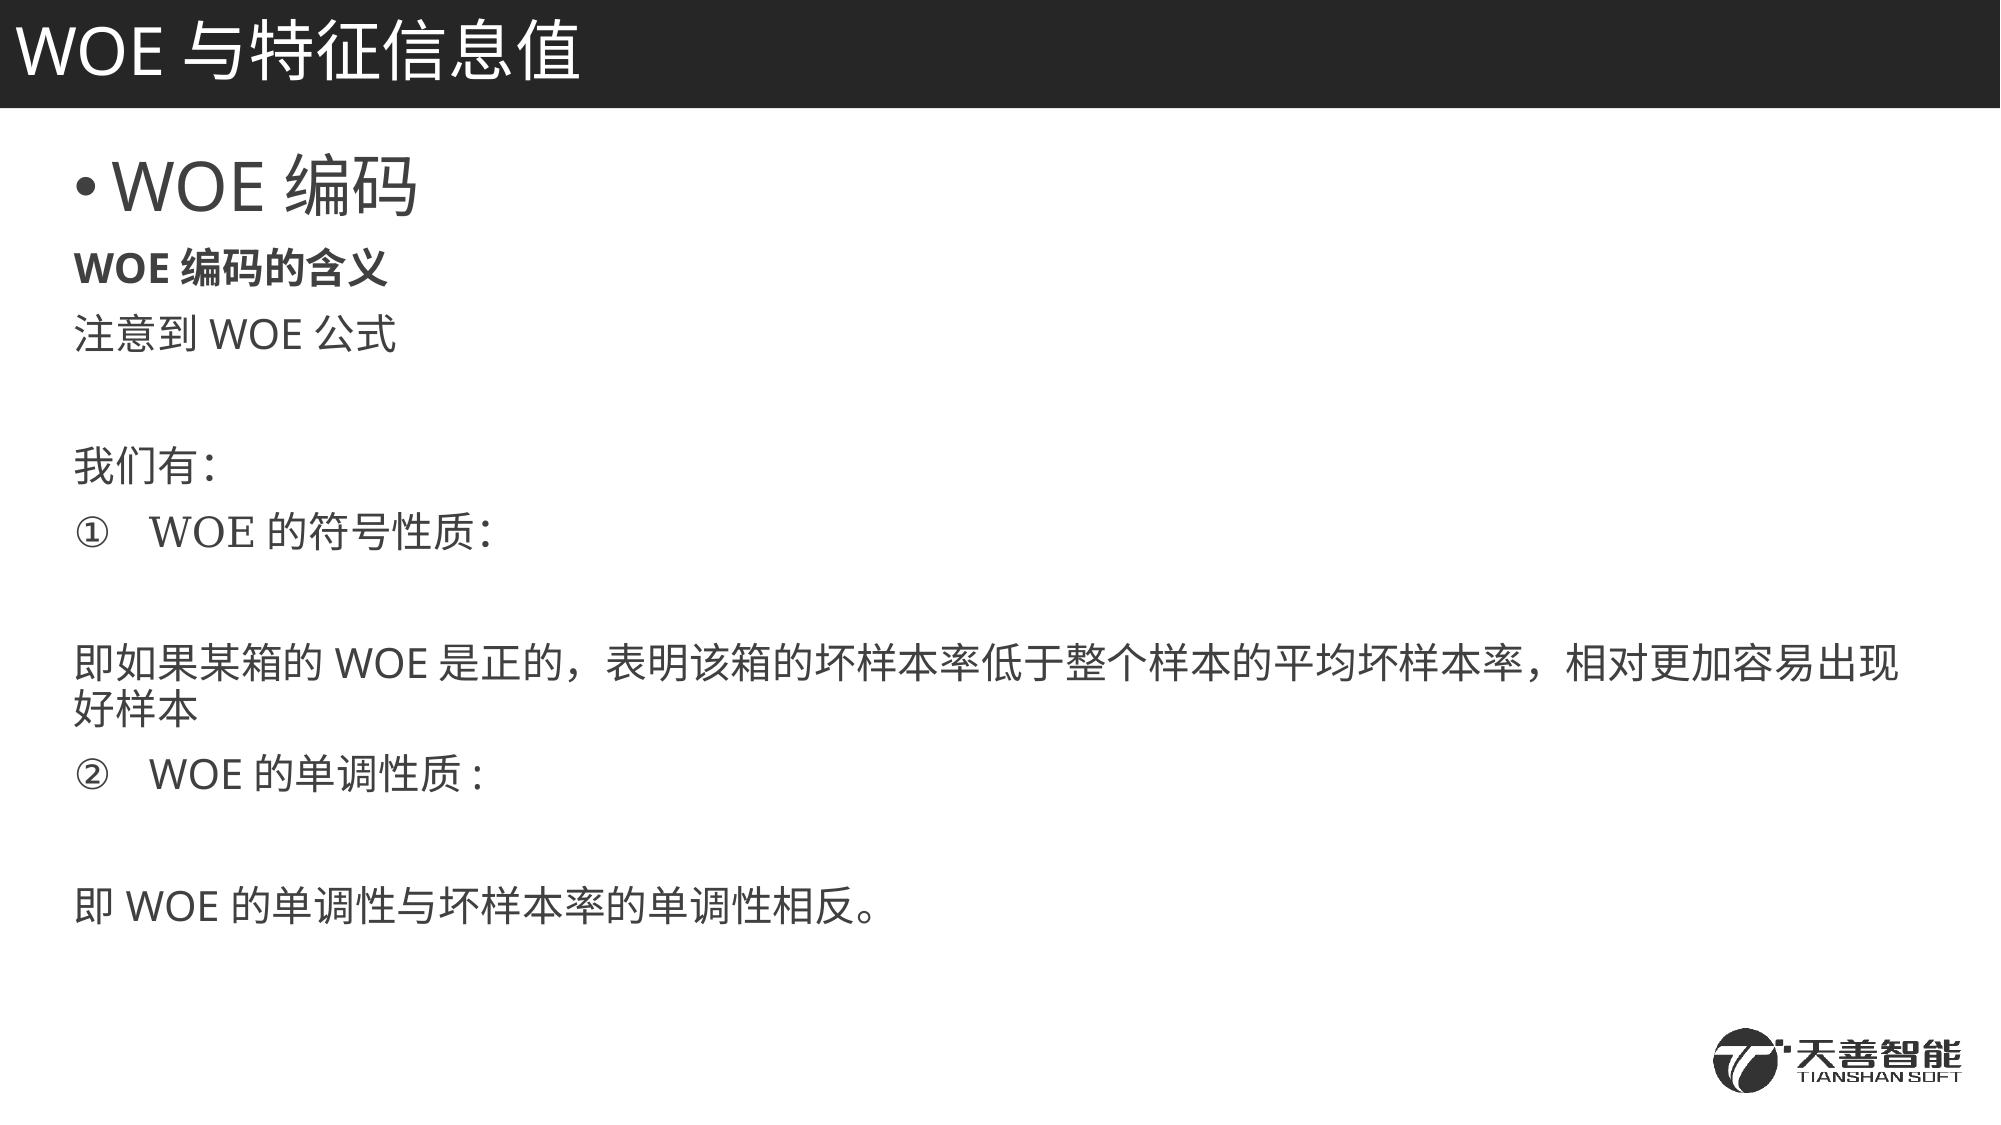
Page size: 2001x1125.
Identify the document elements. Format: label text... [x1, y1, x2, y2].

title WOE与特征信息值 [0, 0, 2000, 109]
picture [1713, 1028, 1962, 1093]
